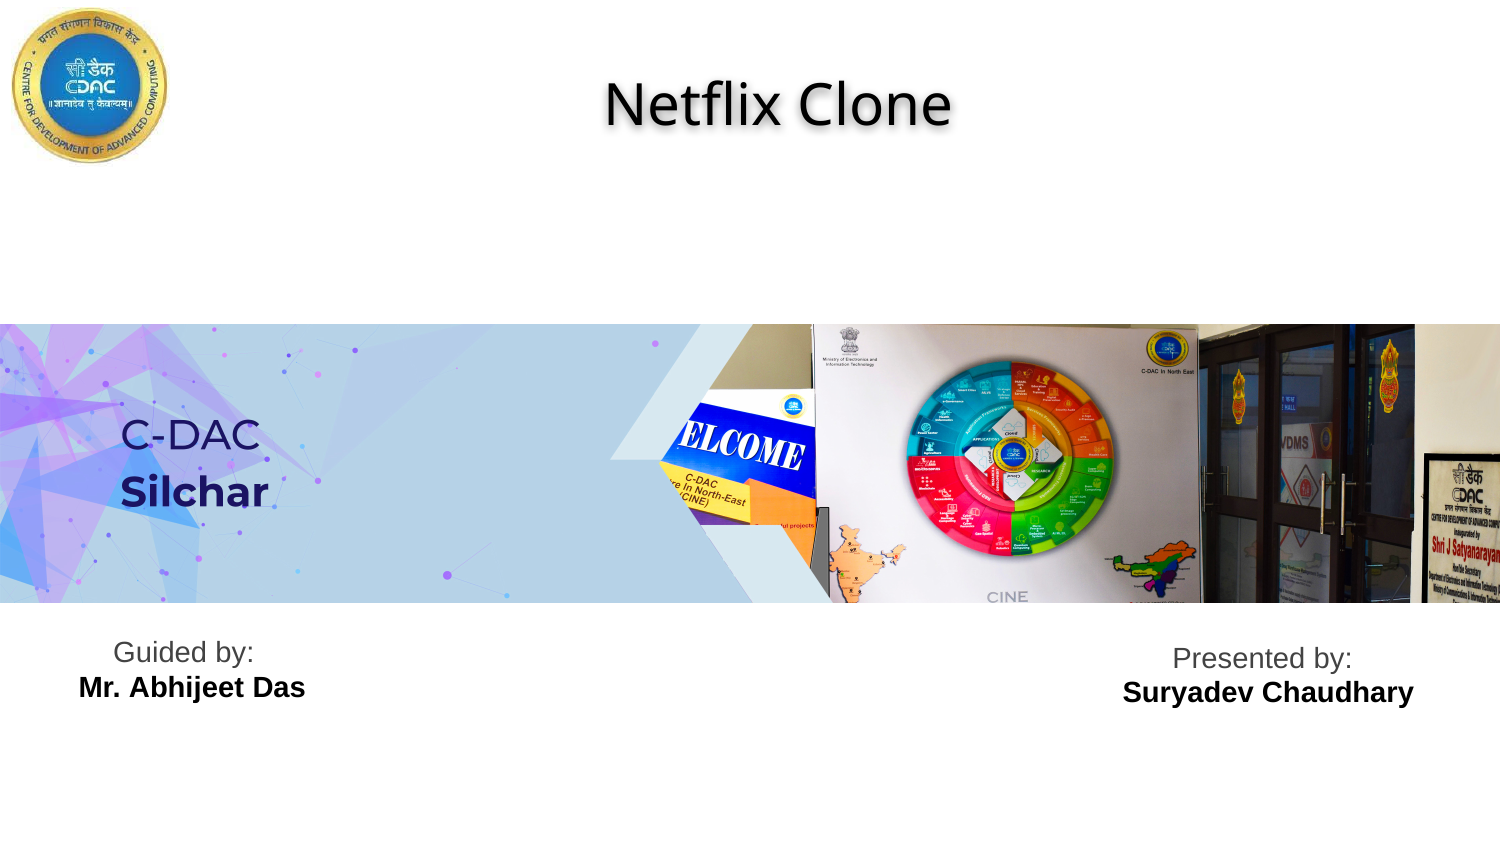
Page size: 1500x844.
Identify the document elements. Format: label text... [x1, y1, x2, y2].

text_box Presented by: Suryadev Chaudhary [1016, 623, 1500, 724]
text_box Netflix Clone [236, 52, 1335, 233]
picture [11, 7, 171, 167]
text_box Guided by: Mr. Abhijeet Das [11, 618, 373, 754]
picture [0, 323, 1500, 603]
